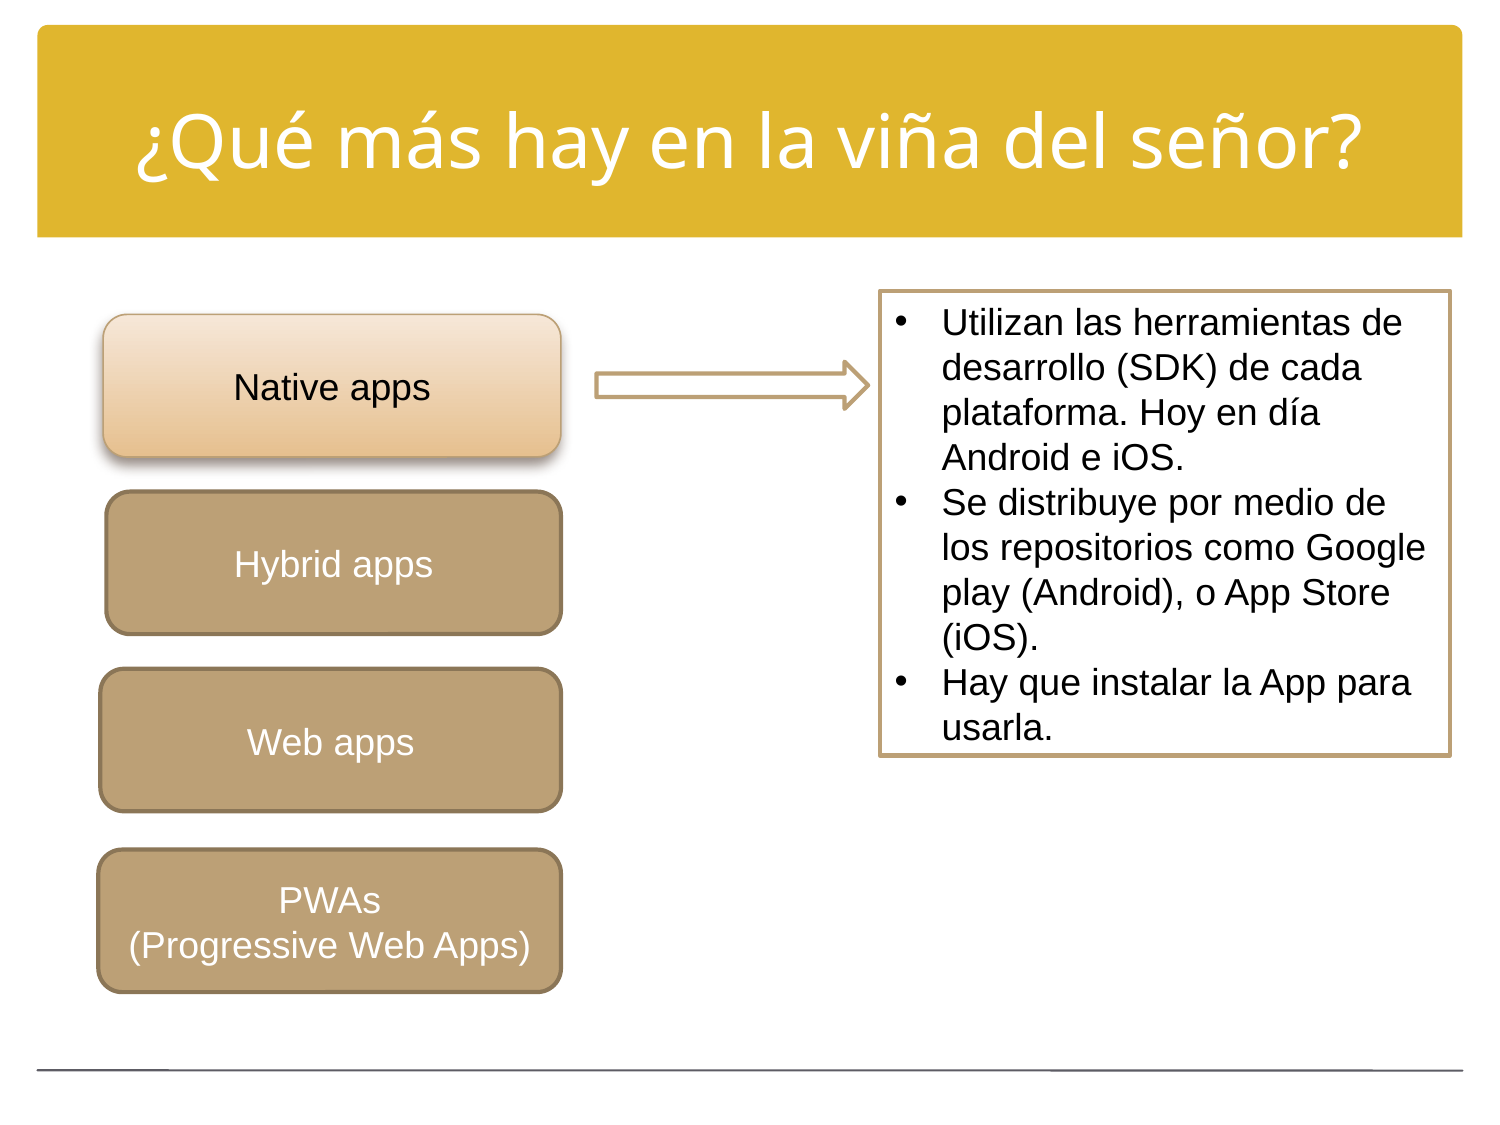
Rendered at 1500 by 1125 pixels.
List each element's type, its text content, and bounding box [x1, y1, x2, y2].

text_box Hybrid apps [104, 489, 564, 637]
text_box [594, 359, 871, 411]
text_box Native apps [102, 313, 562, 458]
text_box Web apps [98, 666, 564, 814]
title ¿Qué más hay en la viña del señor? [50, 45, 1450, 233]
text_box PWAs (Progressive Web Apps) [96, 847, 564, 995]
text_box Utilizan las herramientas de desarrollo (SDK) de cada plataforma. Hoy en día Android e iOS. Se distribuye por medio de los repositorios como Google play (Android), o App Store (iOS). Hay que instalar la App para usarla. [878, 289, 1452, 758]
